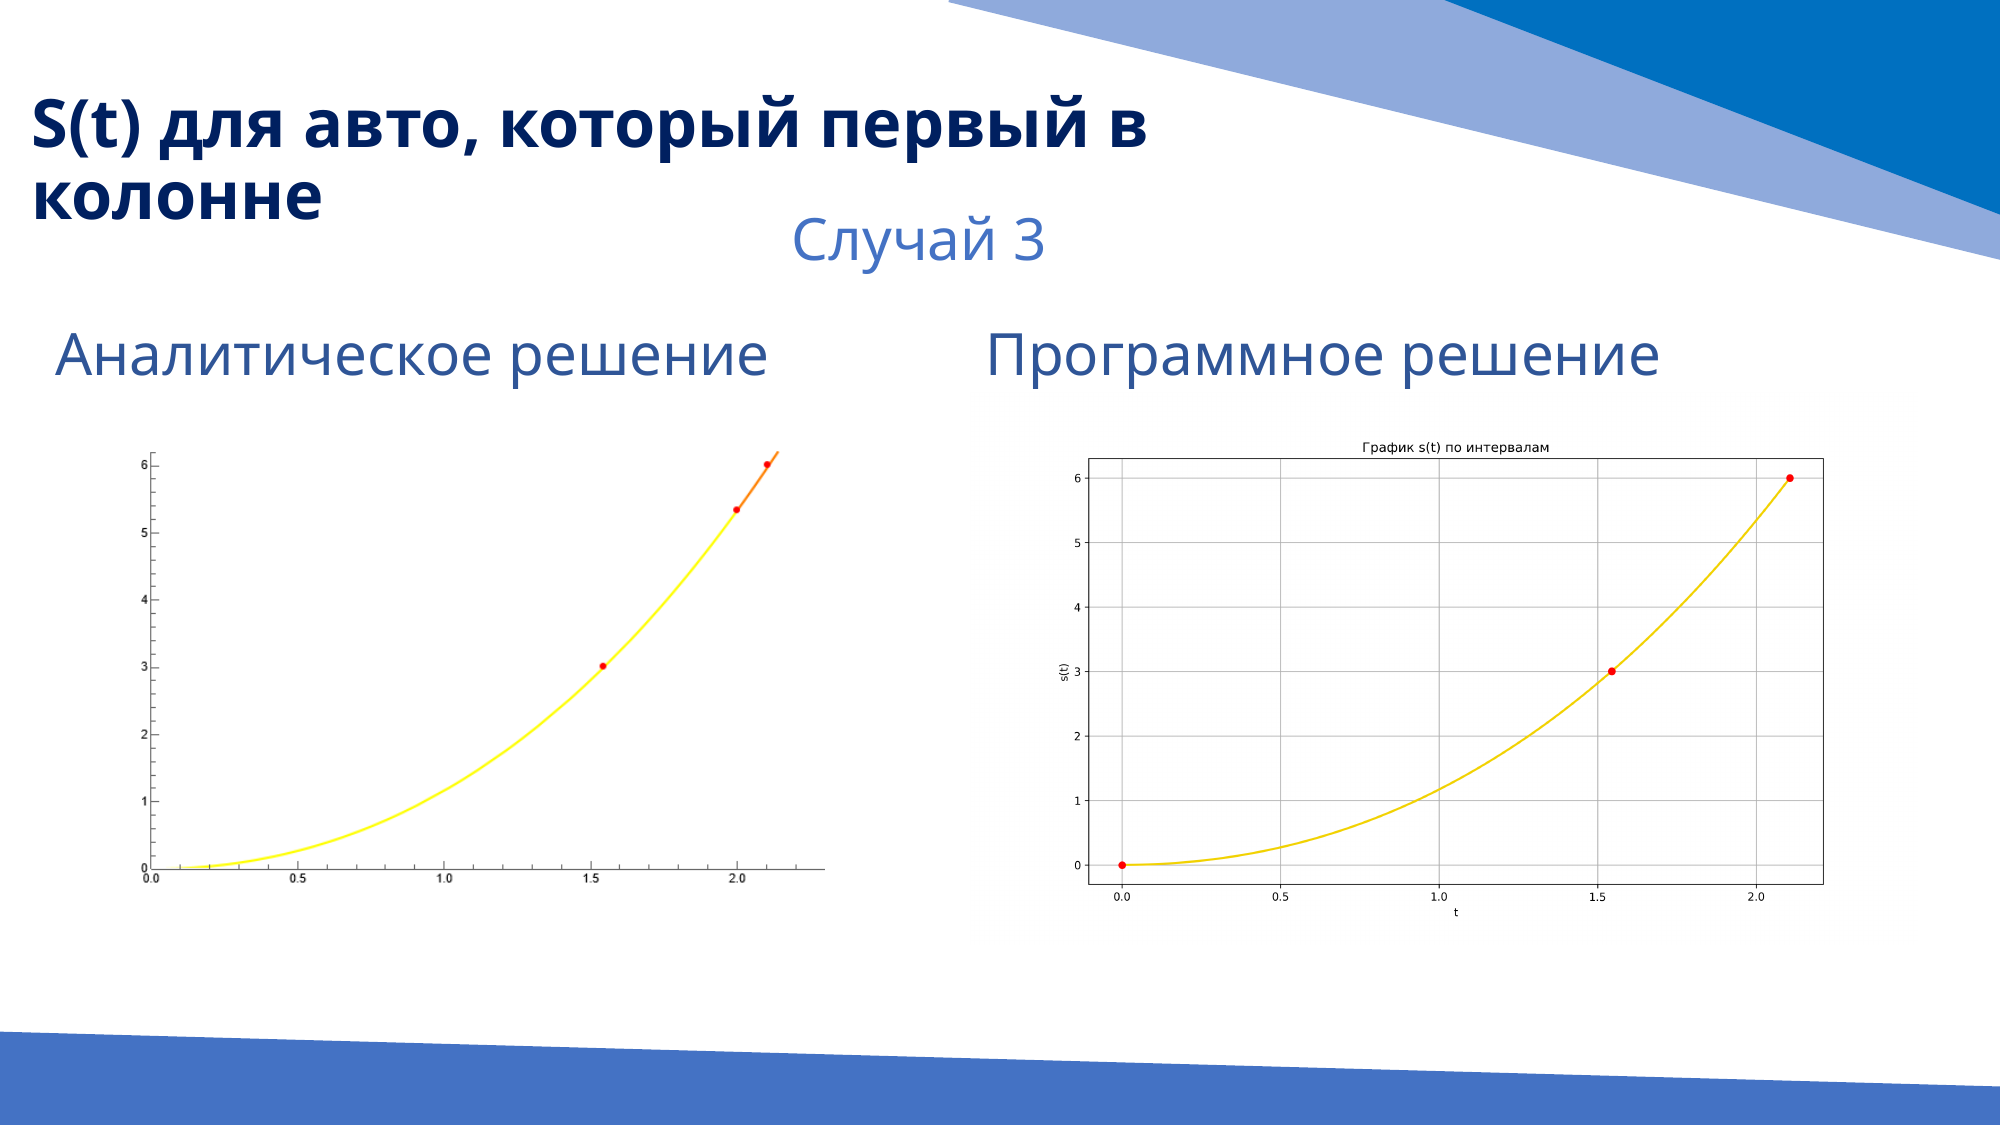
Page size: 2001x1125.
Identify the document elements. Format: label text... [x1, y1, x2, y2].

text_box Случай 3 [777, 189, 1184, 280]
title S(t) для авто, который первый в колонне [16, 82, 1352, 243]
text_box [1441, 0, 2000, 216]
text_box [947, 0, 2000, 261]
picture [140, 451, 825, 886]
picture [970, 392, 1918, 945]
text_box [0, 1030, 2000, 1125]
text_box Программное решение [970, 304, 2000, 395]
text_box Аналитическое решение [40, 304, 924, 395]
